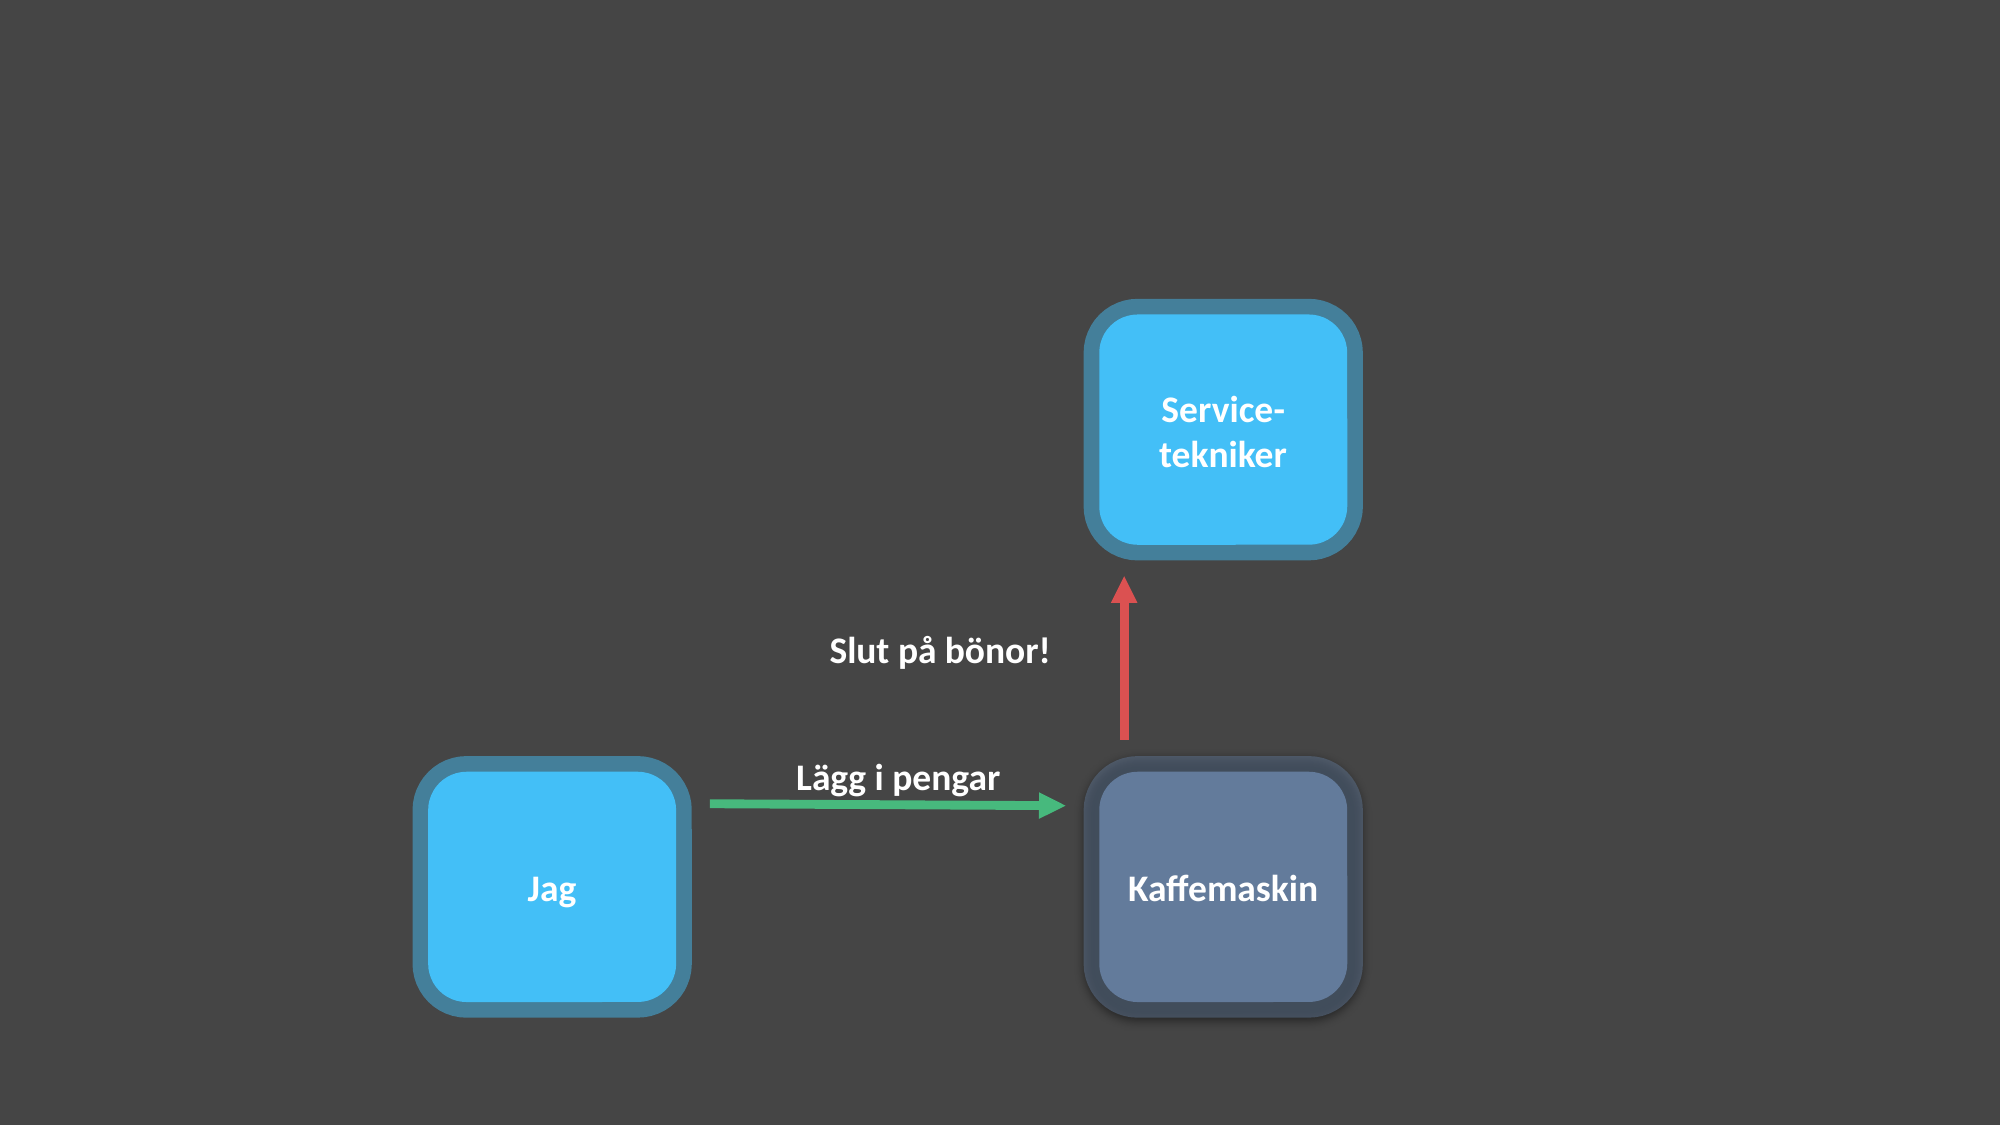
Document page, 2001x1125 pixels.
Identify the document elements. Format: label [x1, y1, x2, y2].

text_box [428, 314, 1348, 1002]
